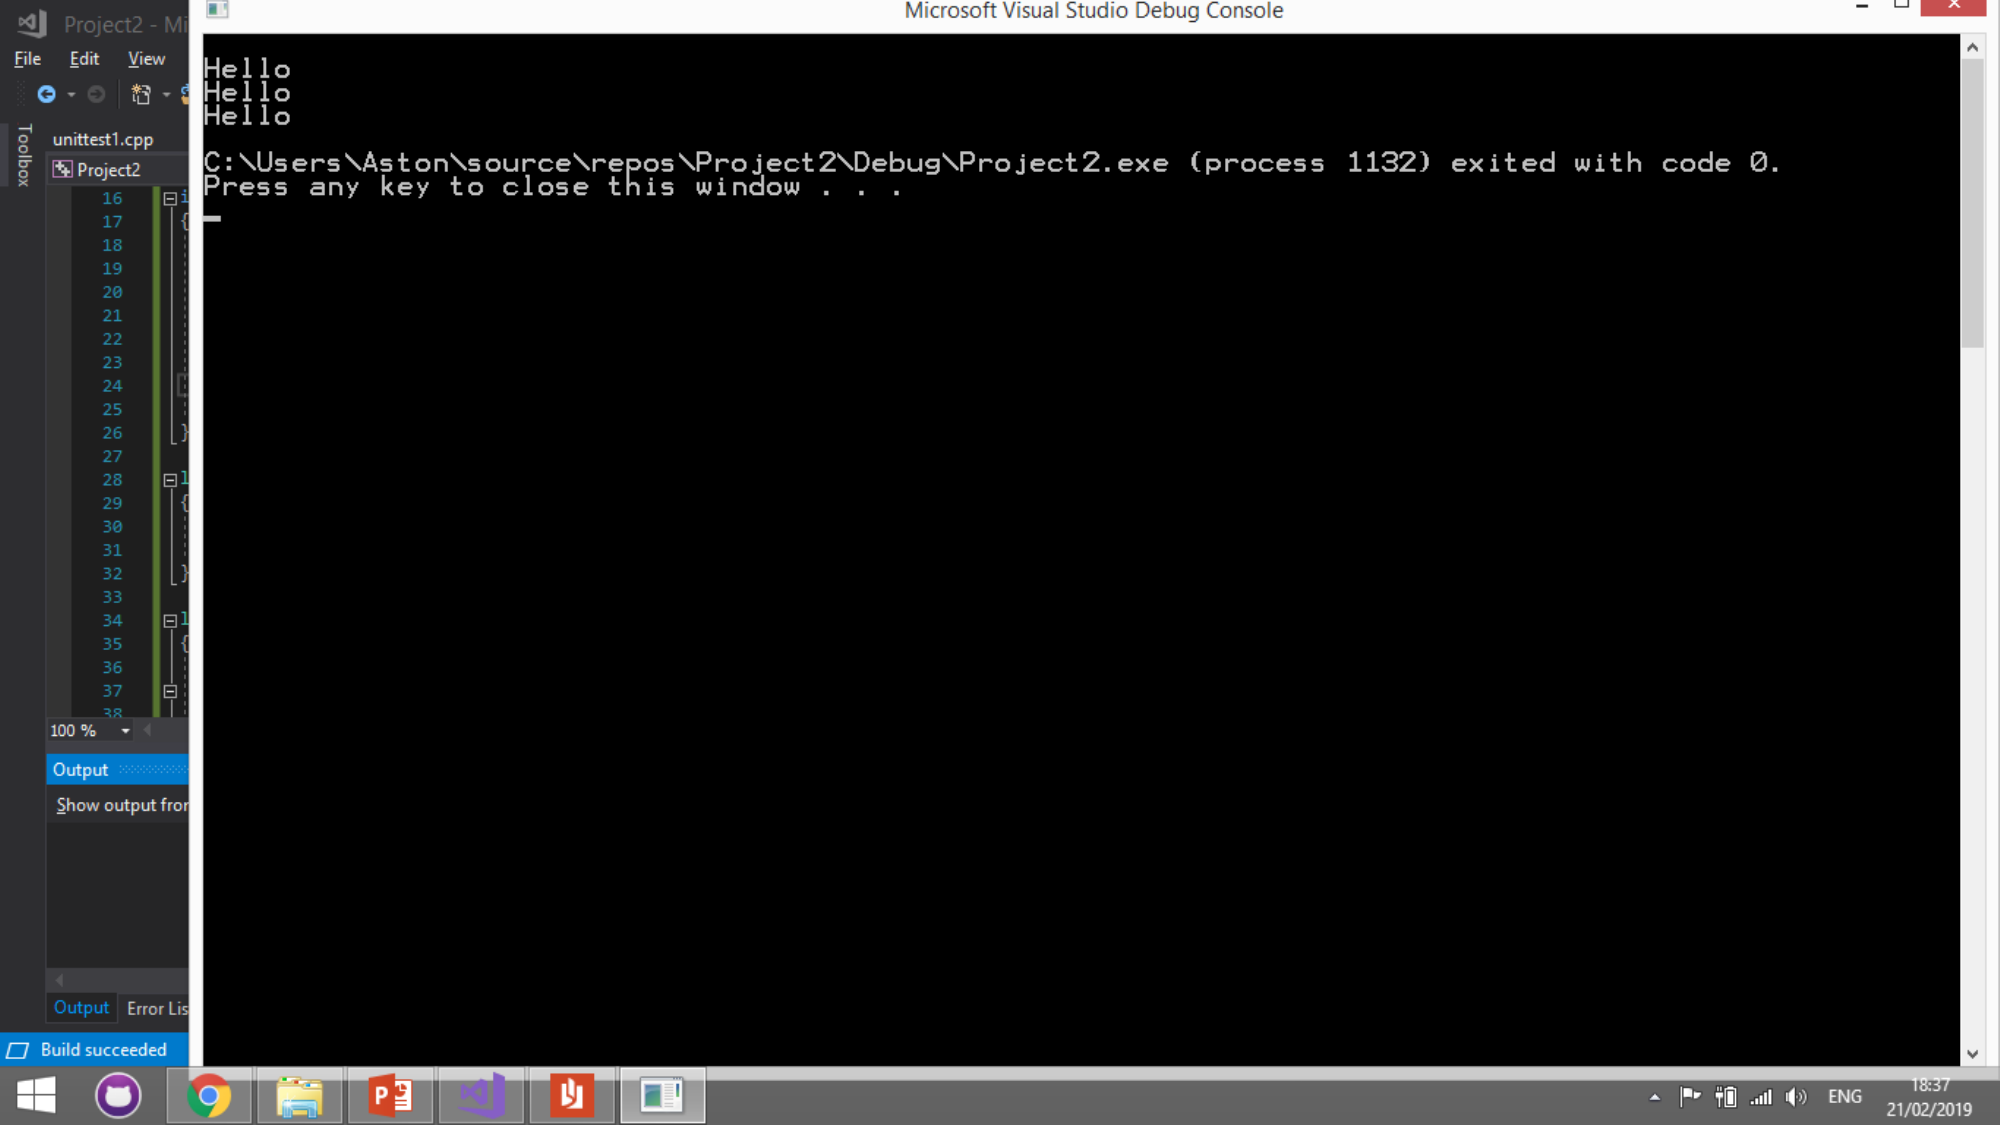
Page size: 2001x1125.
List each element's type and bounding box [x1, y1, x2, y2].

list [0, 0, 2000, 1125]
